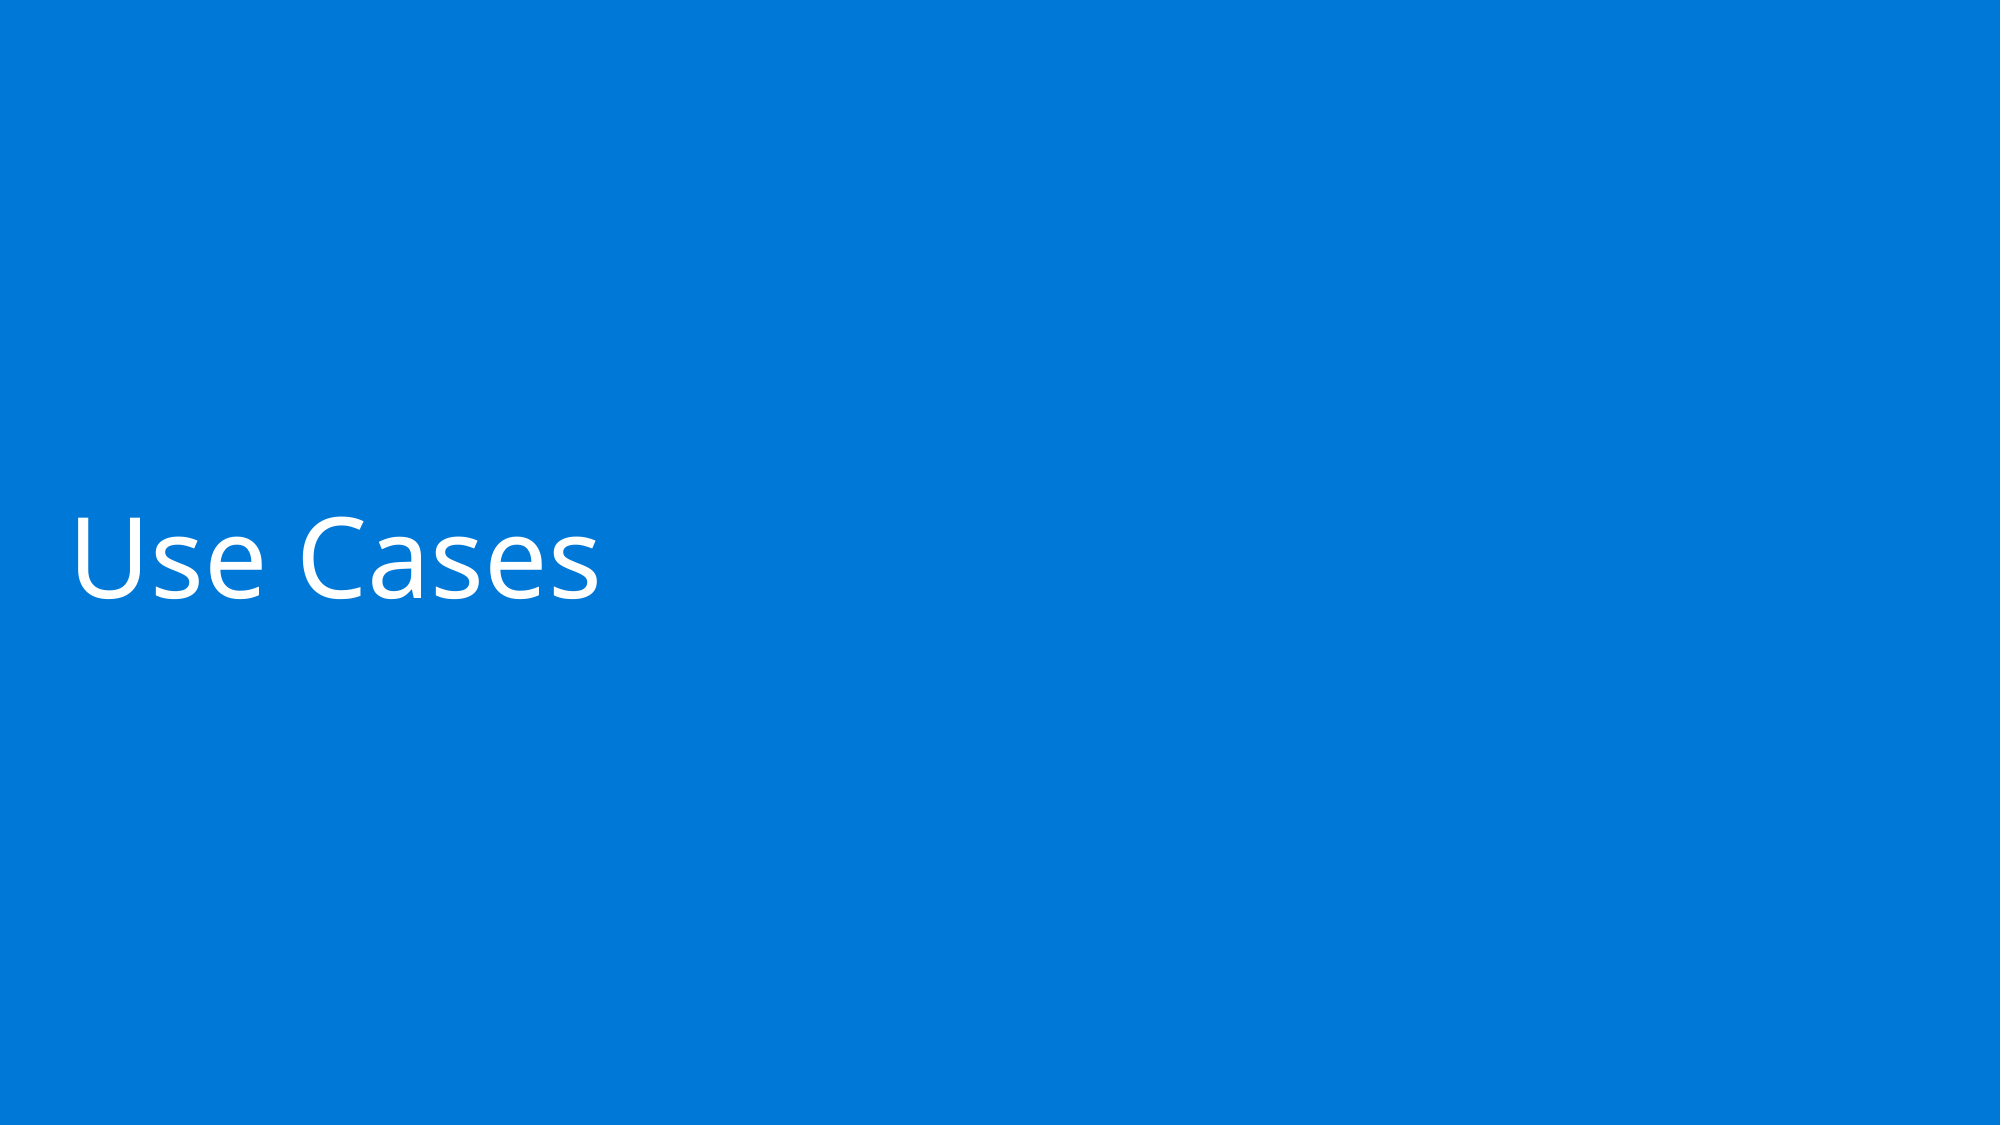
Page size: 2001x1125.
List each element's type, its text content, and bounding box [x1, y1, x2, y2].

title Use Cases [44, 486, 1956, 639]
